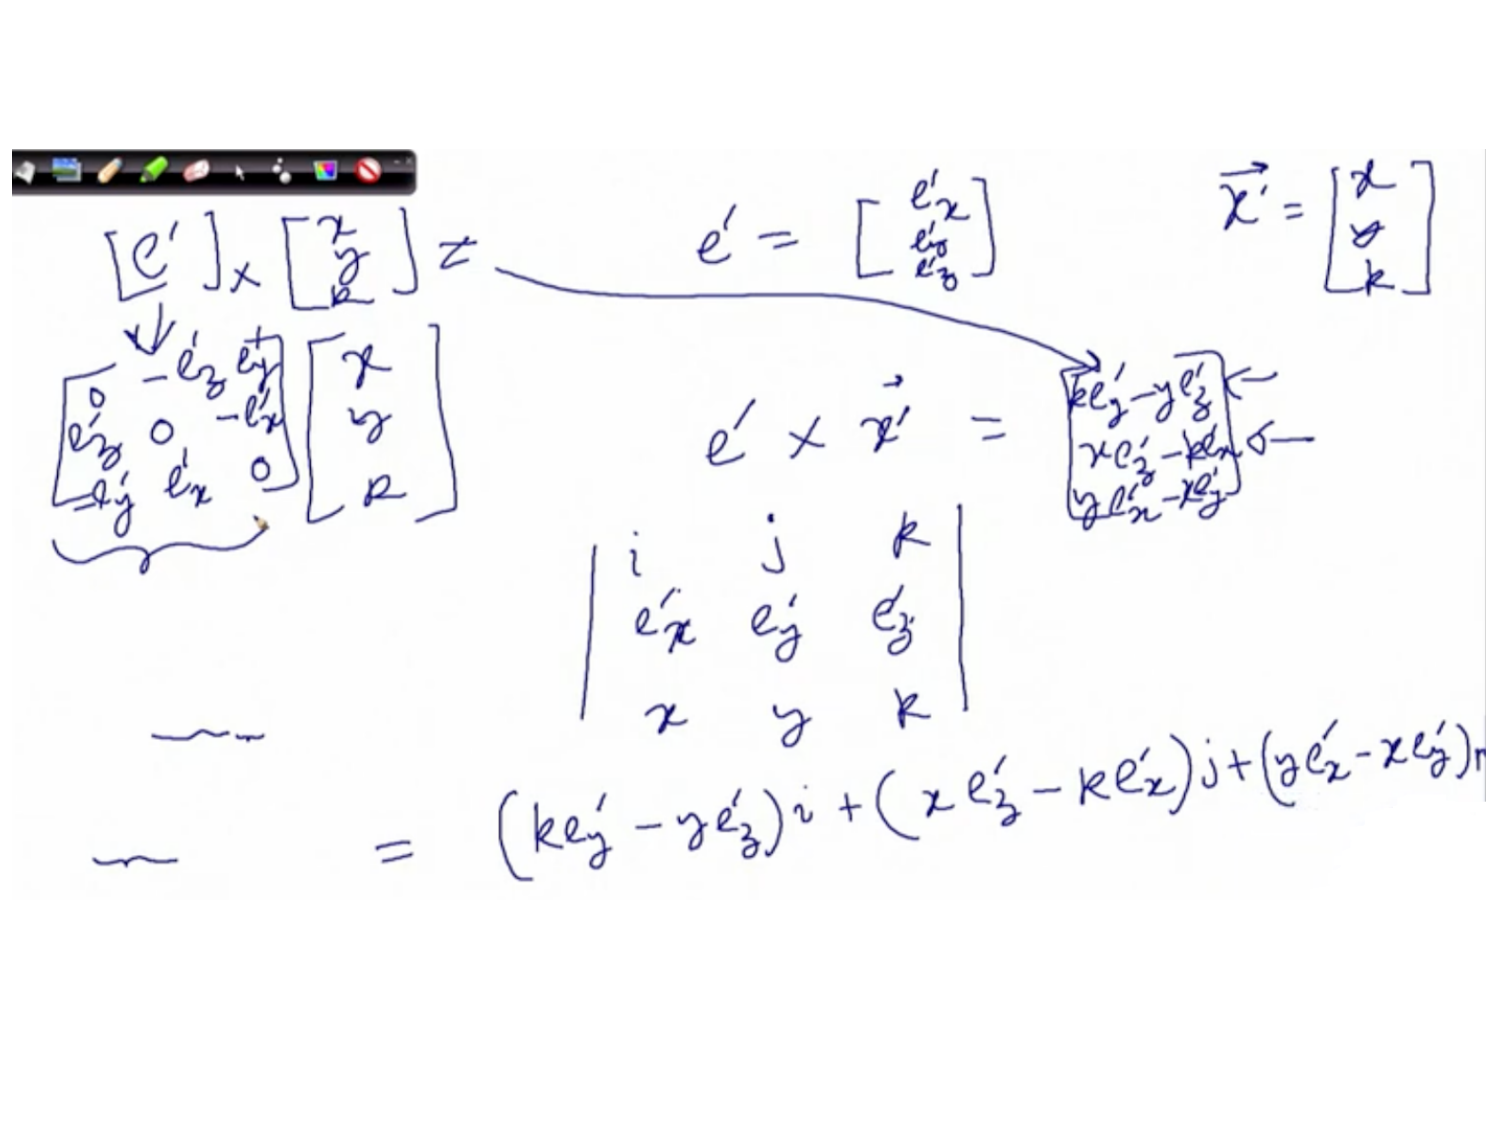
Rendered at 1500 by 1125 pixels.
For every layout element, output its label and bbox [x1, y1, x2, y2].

picture [12, 149, 1486, 901]
